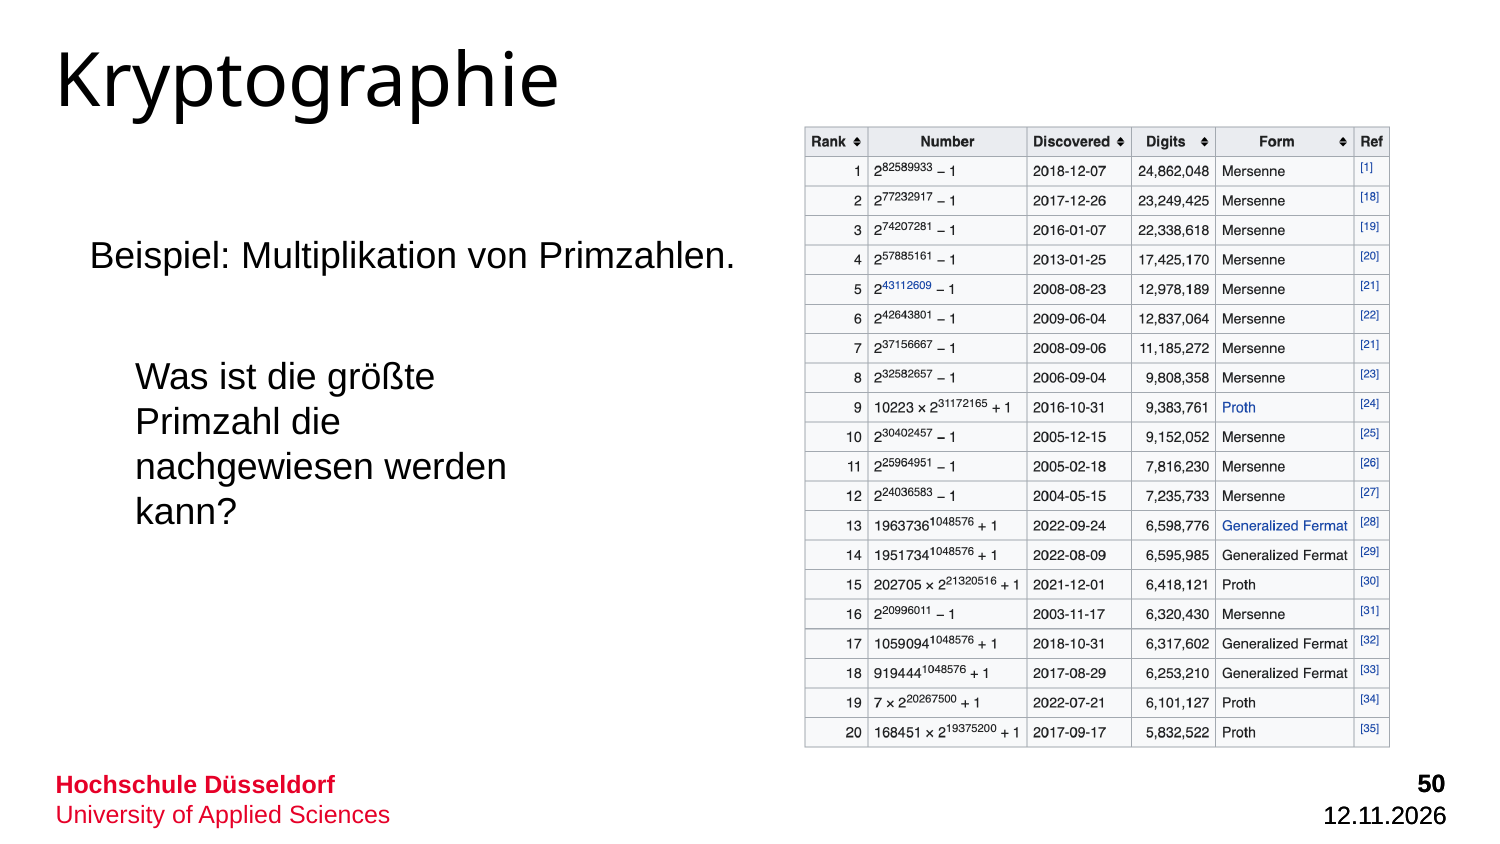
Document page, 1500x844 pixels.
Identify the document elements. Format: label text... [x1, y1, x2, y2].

text_box Was ist die größte Primzahl die nachgewiesen werden kann? [120, 344, 600, 540]
title Kryptographie [39, 24, 1461, 160]
text_box 15.12.2022 [1305, 785, 1463, 844]
text_box Beispiel: Multiplikation von Primzahlen. [74, 223, 786, 374]
text_box 50 [1283, 759, 1461, 815]
picture [792, 112, 1417, 764]
